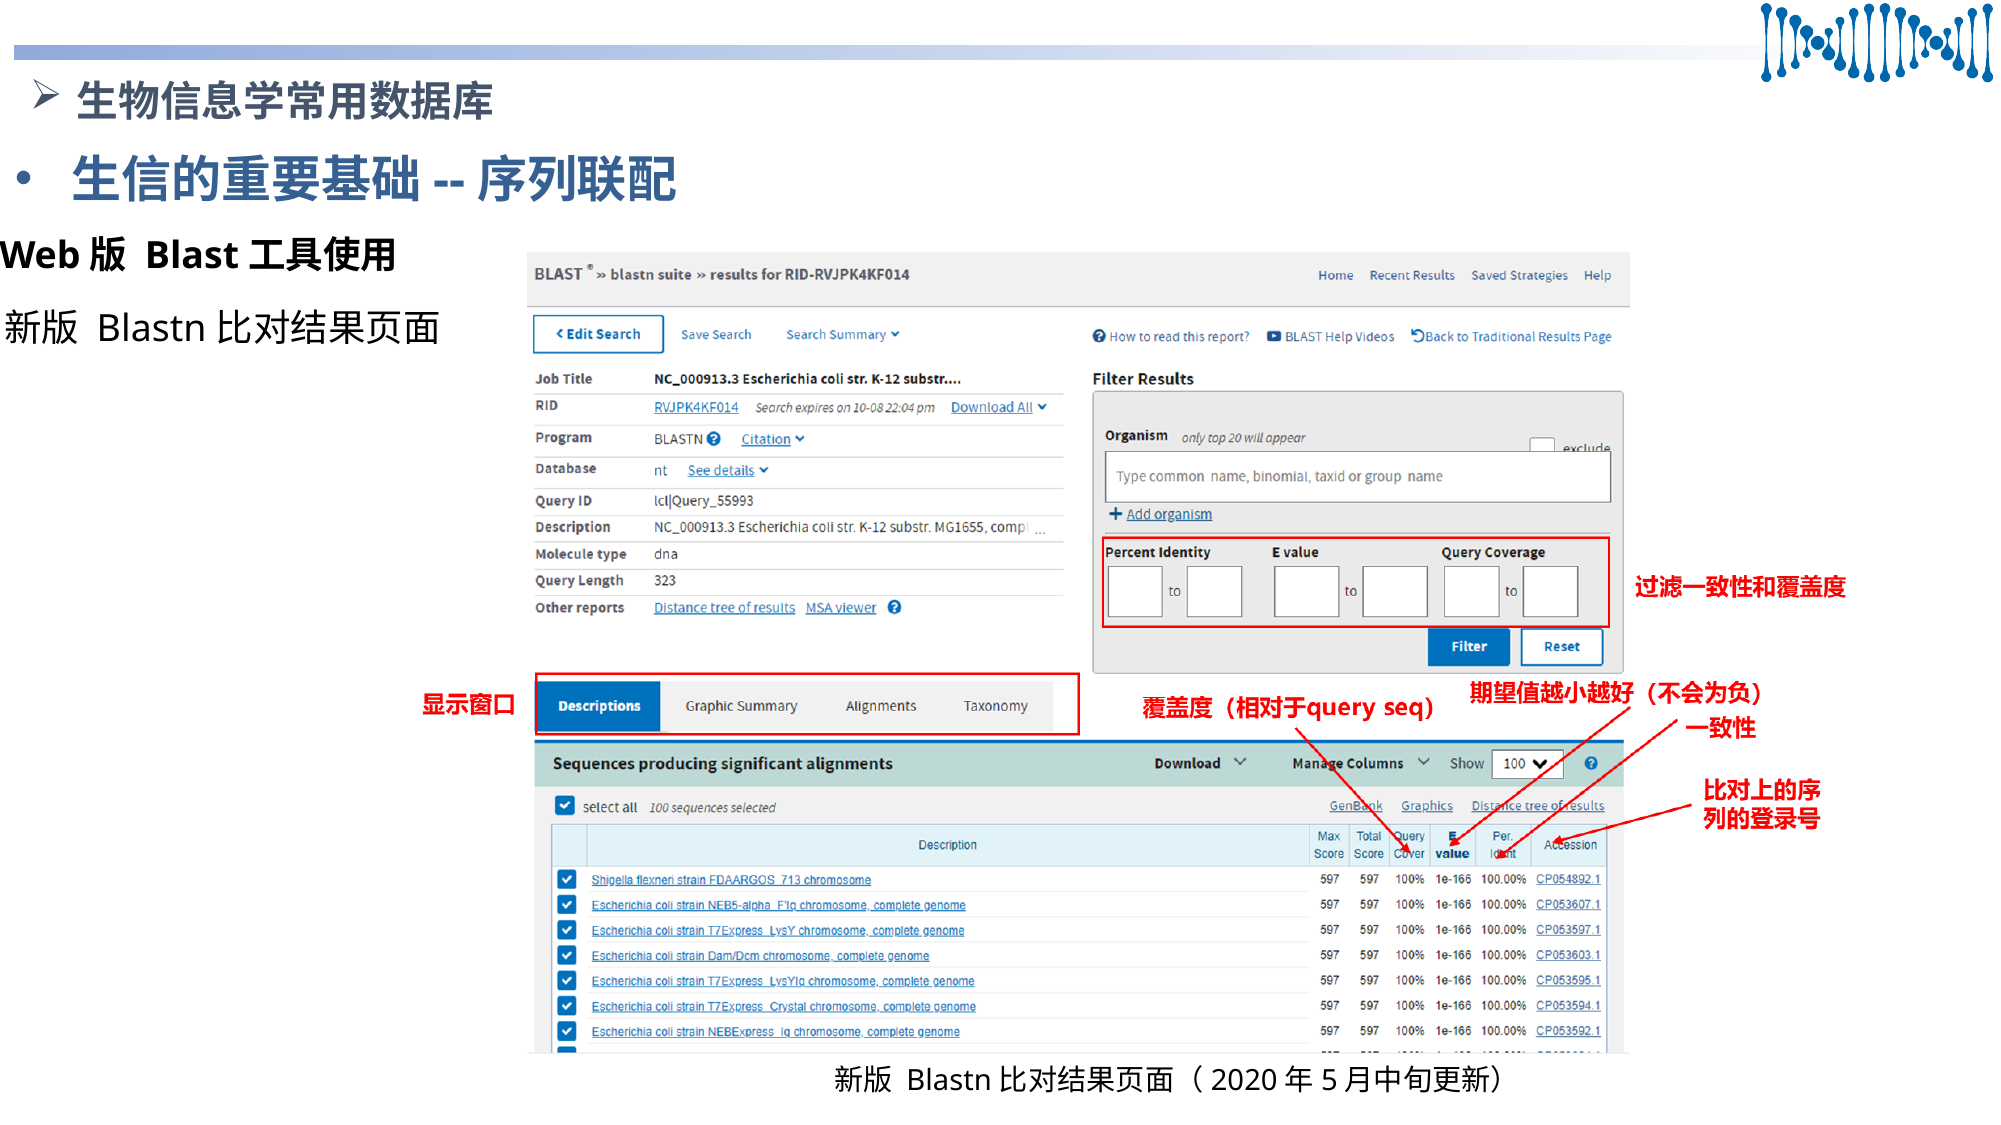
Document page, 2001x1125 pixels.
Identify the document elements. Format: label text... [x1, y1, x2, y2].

text_box 新版 Blastn比对结果页面 [0, 296, 407, 356]
text_box Web版 Blast工具使用 [0, 223, 414, 283]
text_box [18, 50, 1759, 55]
text_box 生物信息学常用数据库 [14, 67, 567, 132]
picture [1759, 2, 1995, 84]
picture [407, 252, 1888, 1054]
text_box 生信的重要基础--序列联配 [0, 140, 692, 252]
text_box 新版 Blastn比对结果页面（2020年5月中旬更新） [819, 1054, 1535, 1104]
